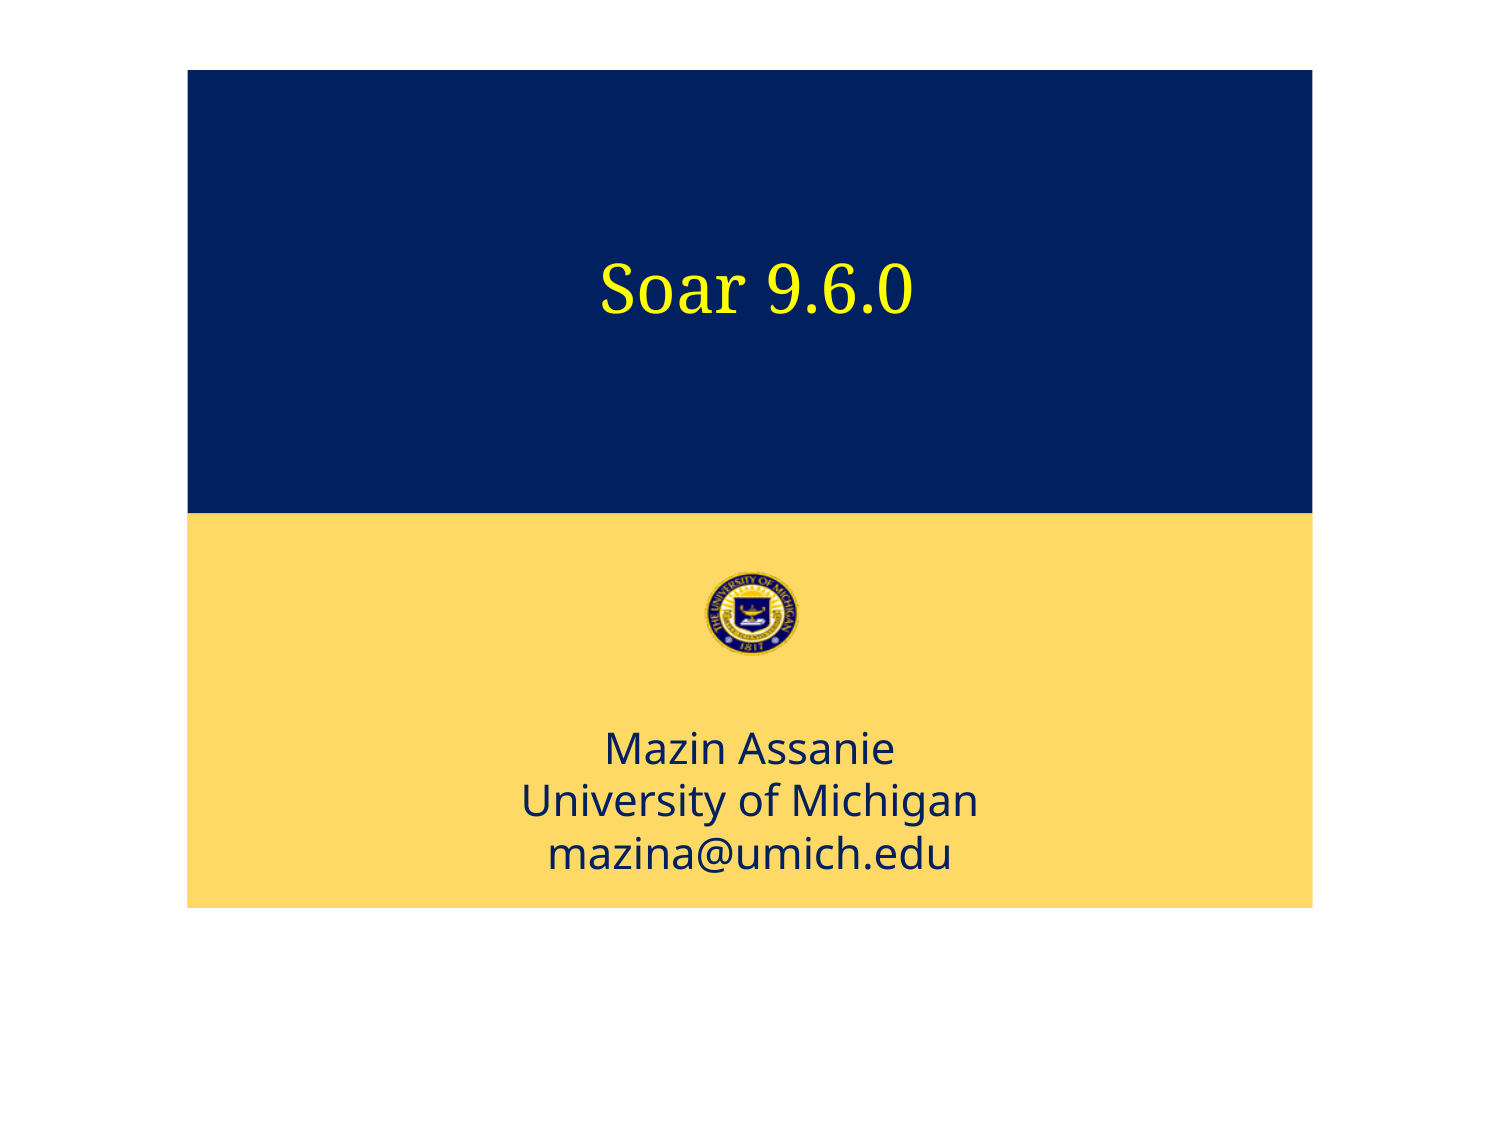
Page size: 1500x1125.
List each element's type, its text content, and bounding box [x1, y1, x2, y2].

title Soar 9.6.0 [185, 68, 1315, 515]
picture [694, 564, 805, 675]
